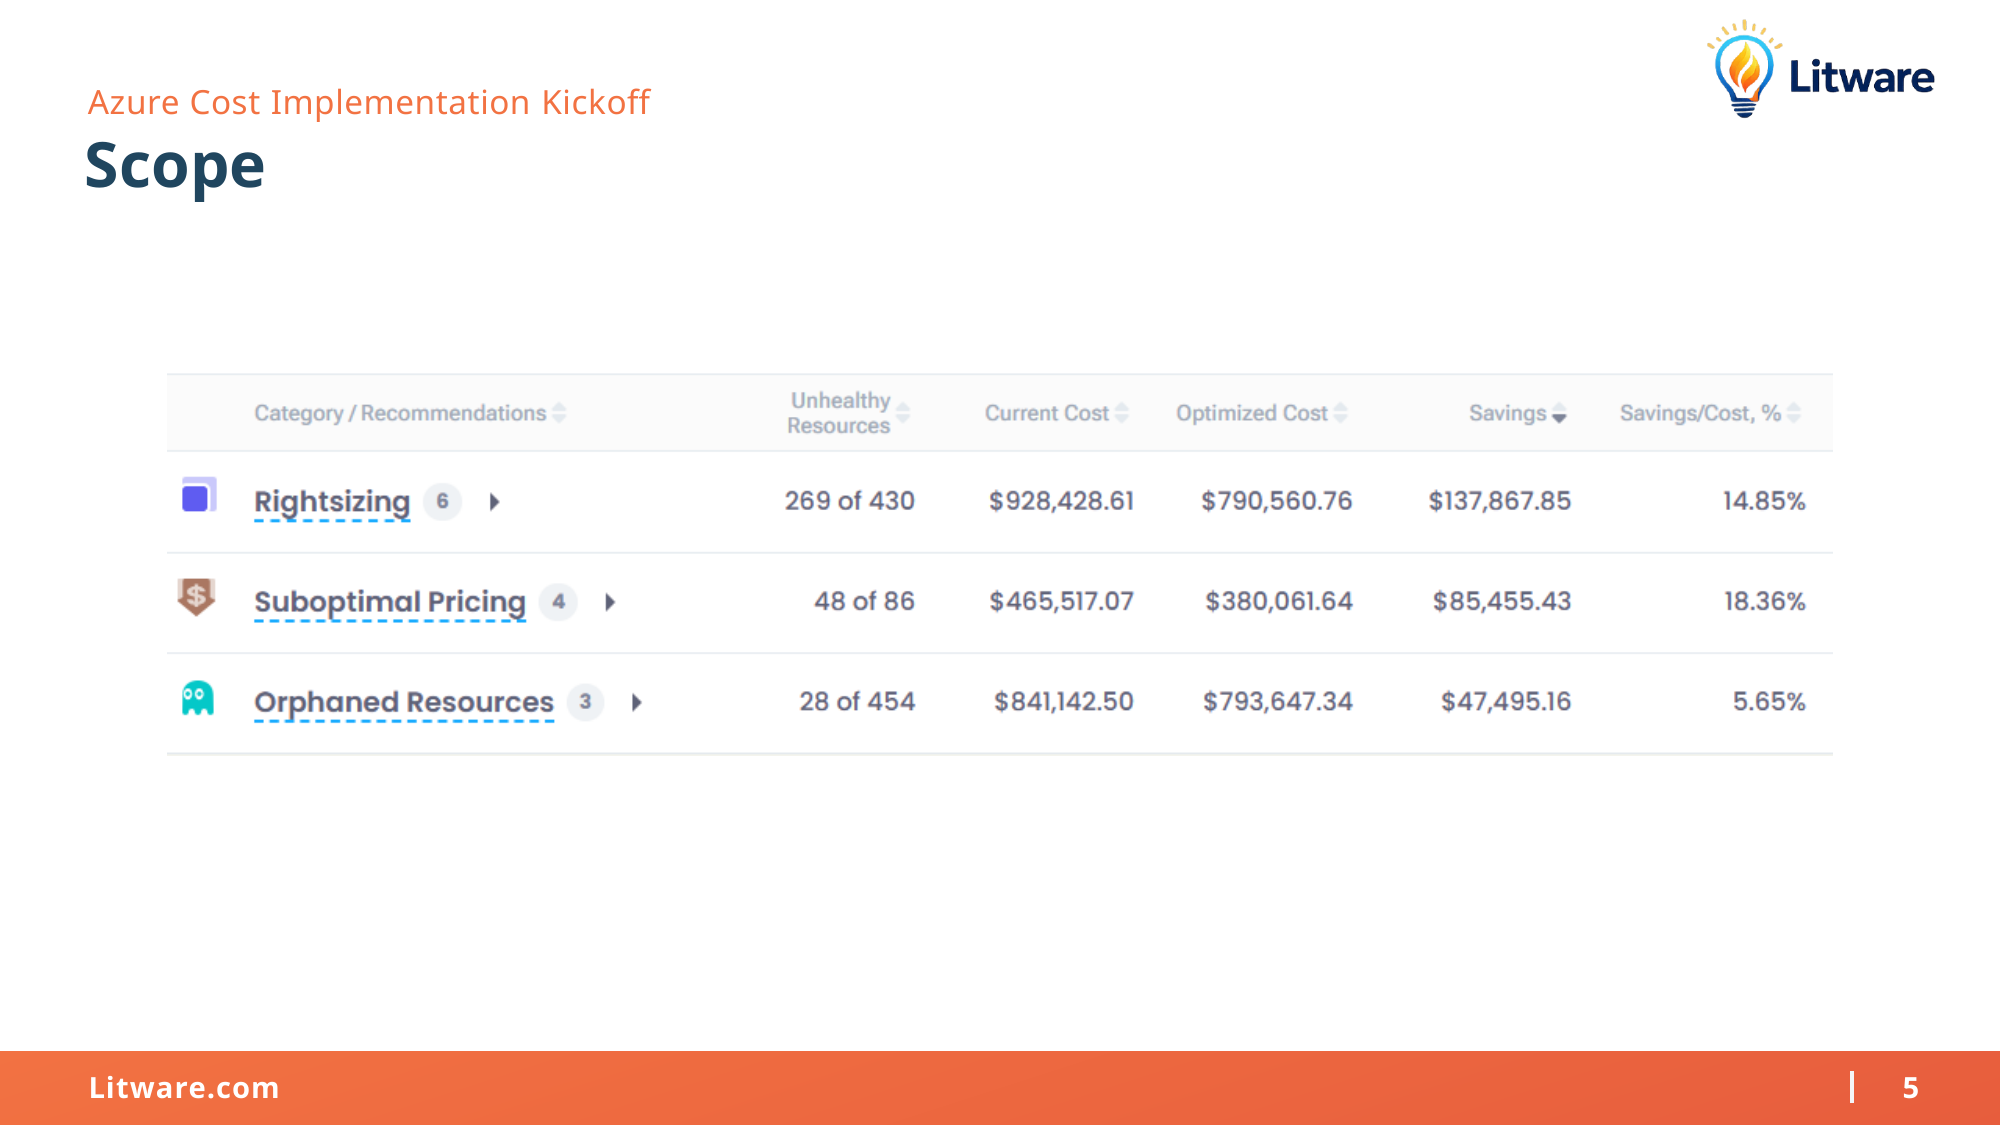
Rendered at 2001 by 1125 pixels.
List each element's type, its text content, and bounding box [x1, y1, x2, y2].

list Scope [84, 125, 1518, 202]
list Azure Cost Implementation Kickoff [87, 81, 1521, 123]
picture [1673, 0, 1975, 143]
picture [167, 369, 1833, 756]
